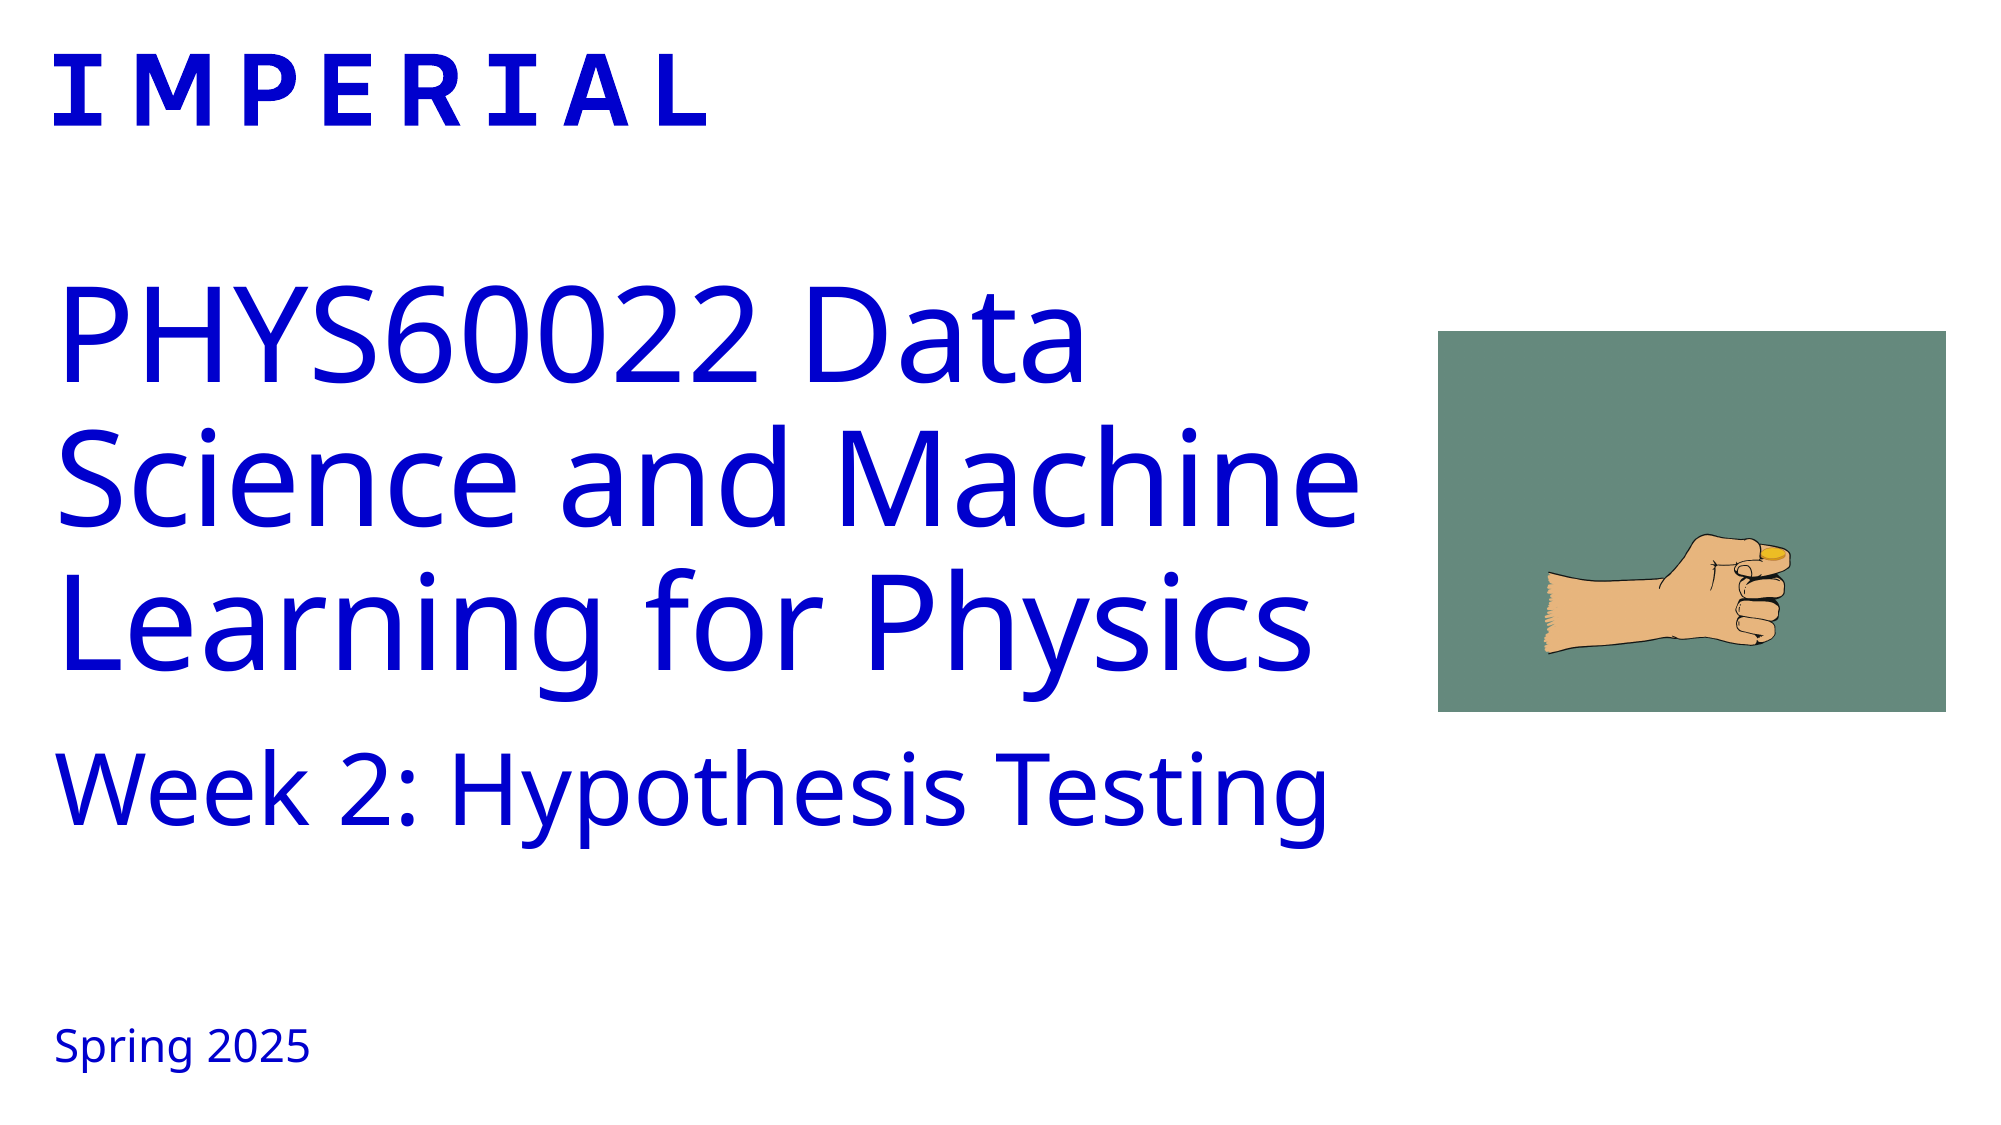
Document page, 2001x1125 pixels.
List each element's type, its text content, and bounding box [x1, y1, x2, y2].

picture [1438, 331, 1946, 712]
title PHYS60022 Data Science and Machine Learning for Physics [54, 396, 1438, 700]
subtitle Week 2: Hypothesis Testing [54, 718, 1555, 936]
list Spring 2025 [54, 949, 970, 1072]
